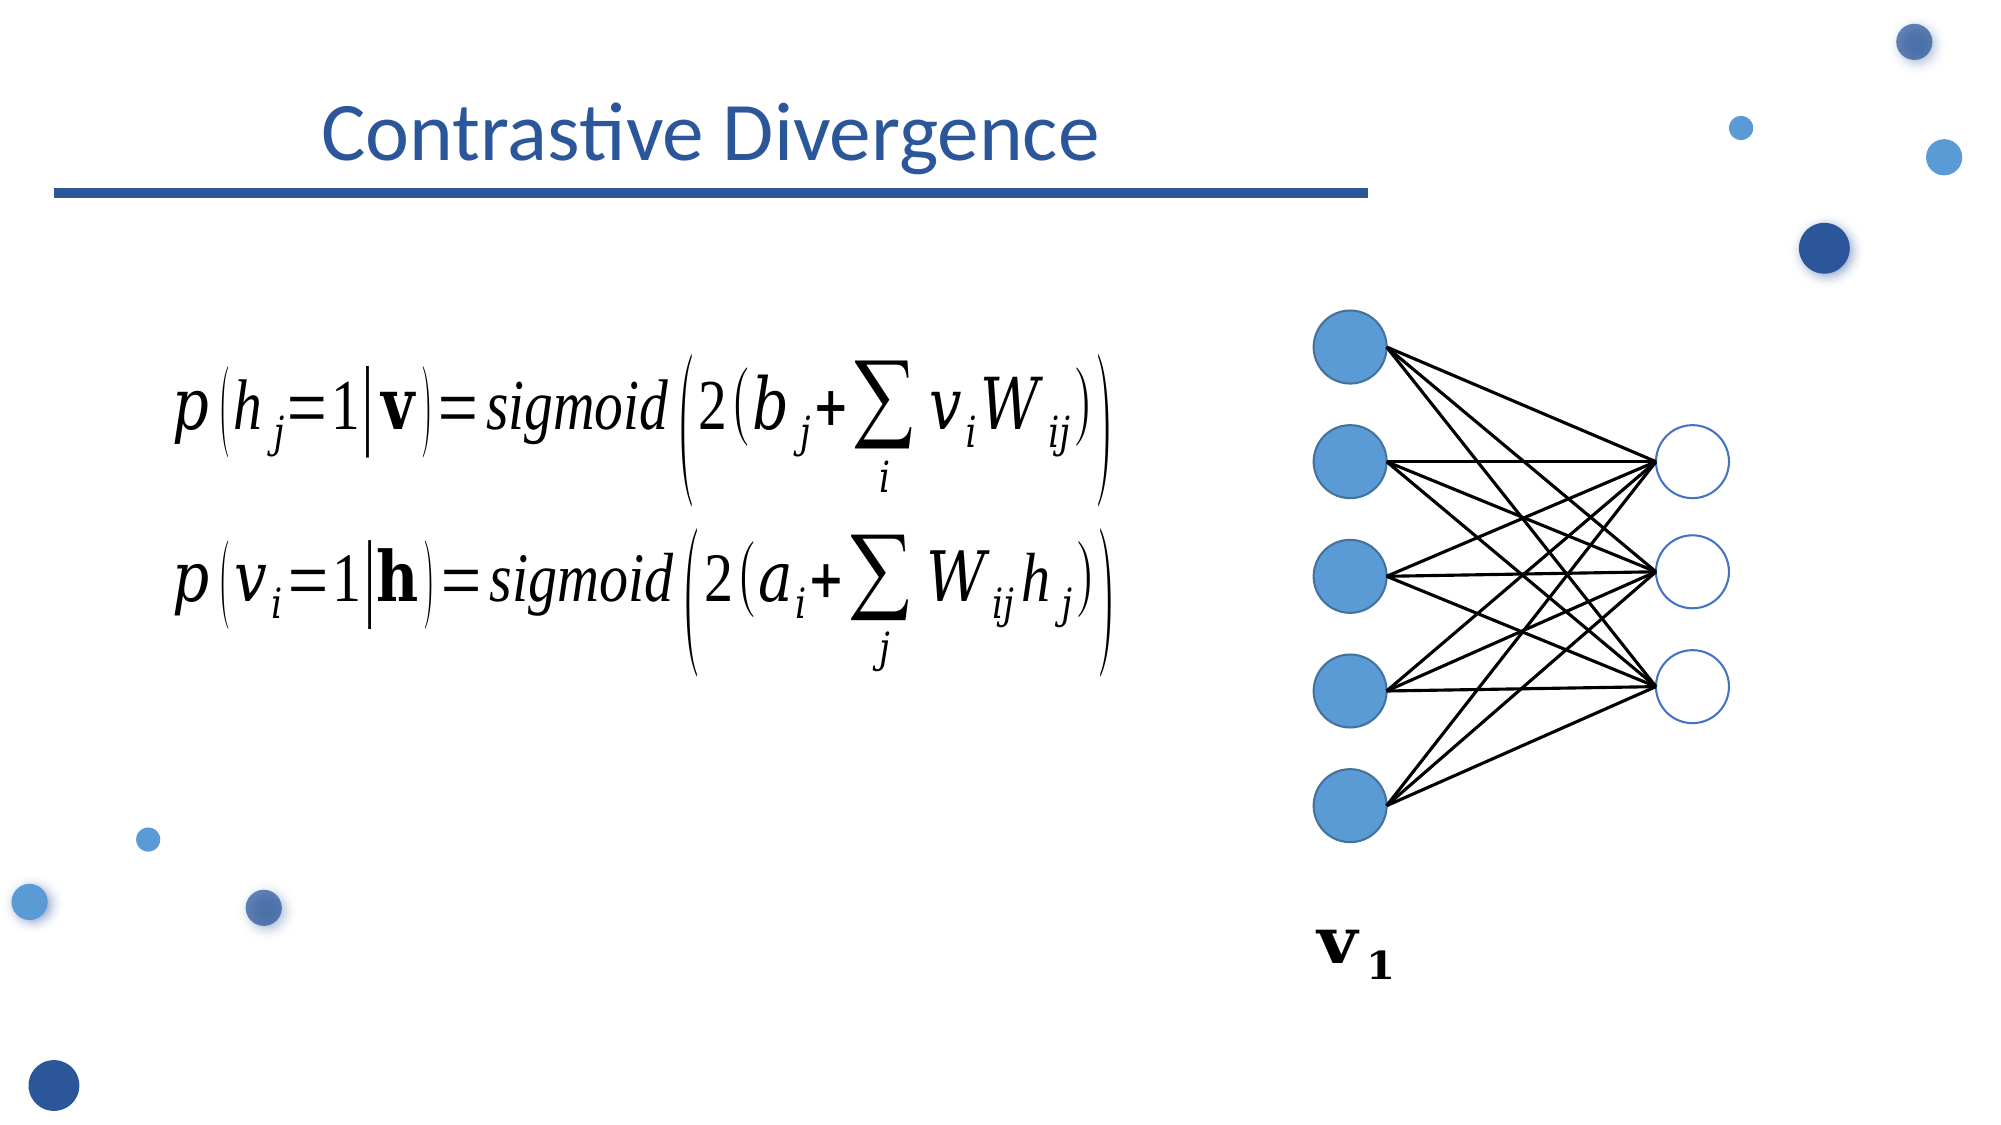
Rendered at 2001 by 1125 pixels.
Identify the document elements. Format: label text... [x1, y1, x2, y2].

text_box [1313, 310, 1729, 843]
text_box [10, 882, 49, 922]
text_box [27, 1059, 81, 1112]
text_box [1895, 22, 1934, 62]
text_box Contrastive Divergence [53, 69, 1369, 185]
text_box [244, 888, 283, 928]
text_box [135, 826, 162, 853]
text_box [1924, 138, 1964, 177]
text_box [1727, 114, 1755, 142]
text_box [1797, 221, 1851, 275]
